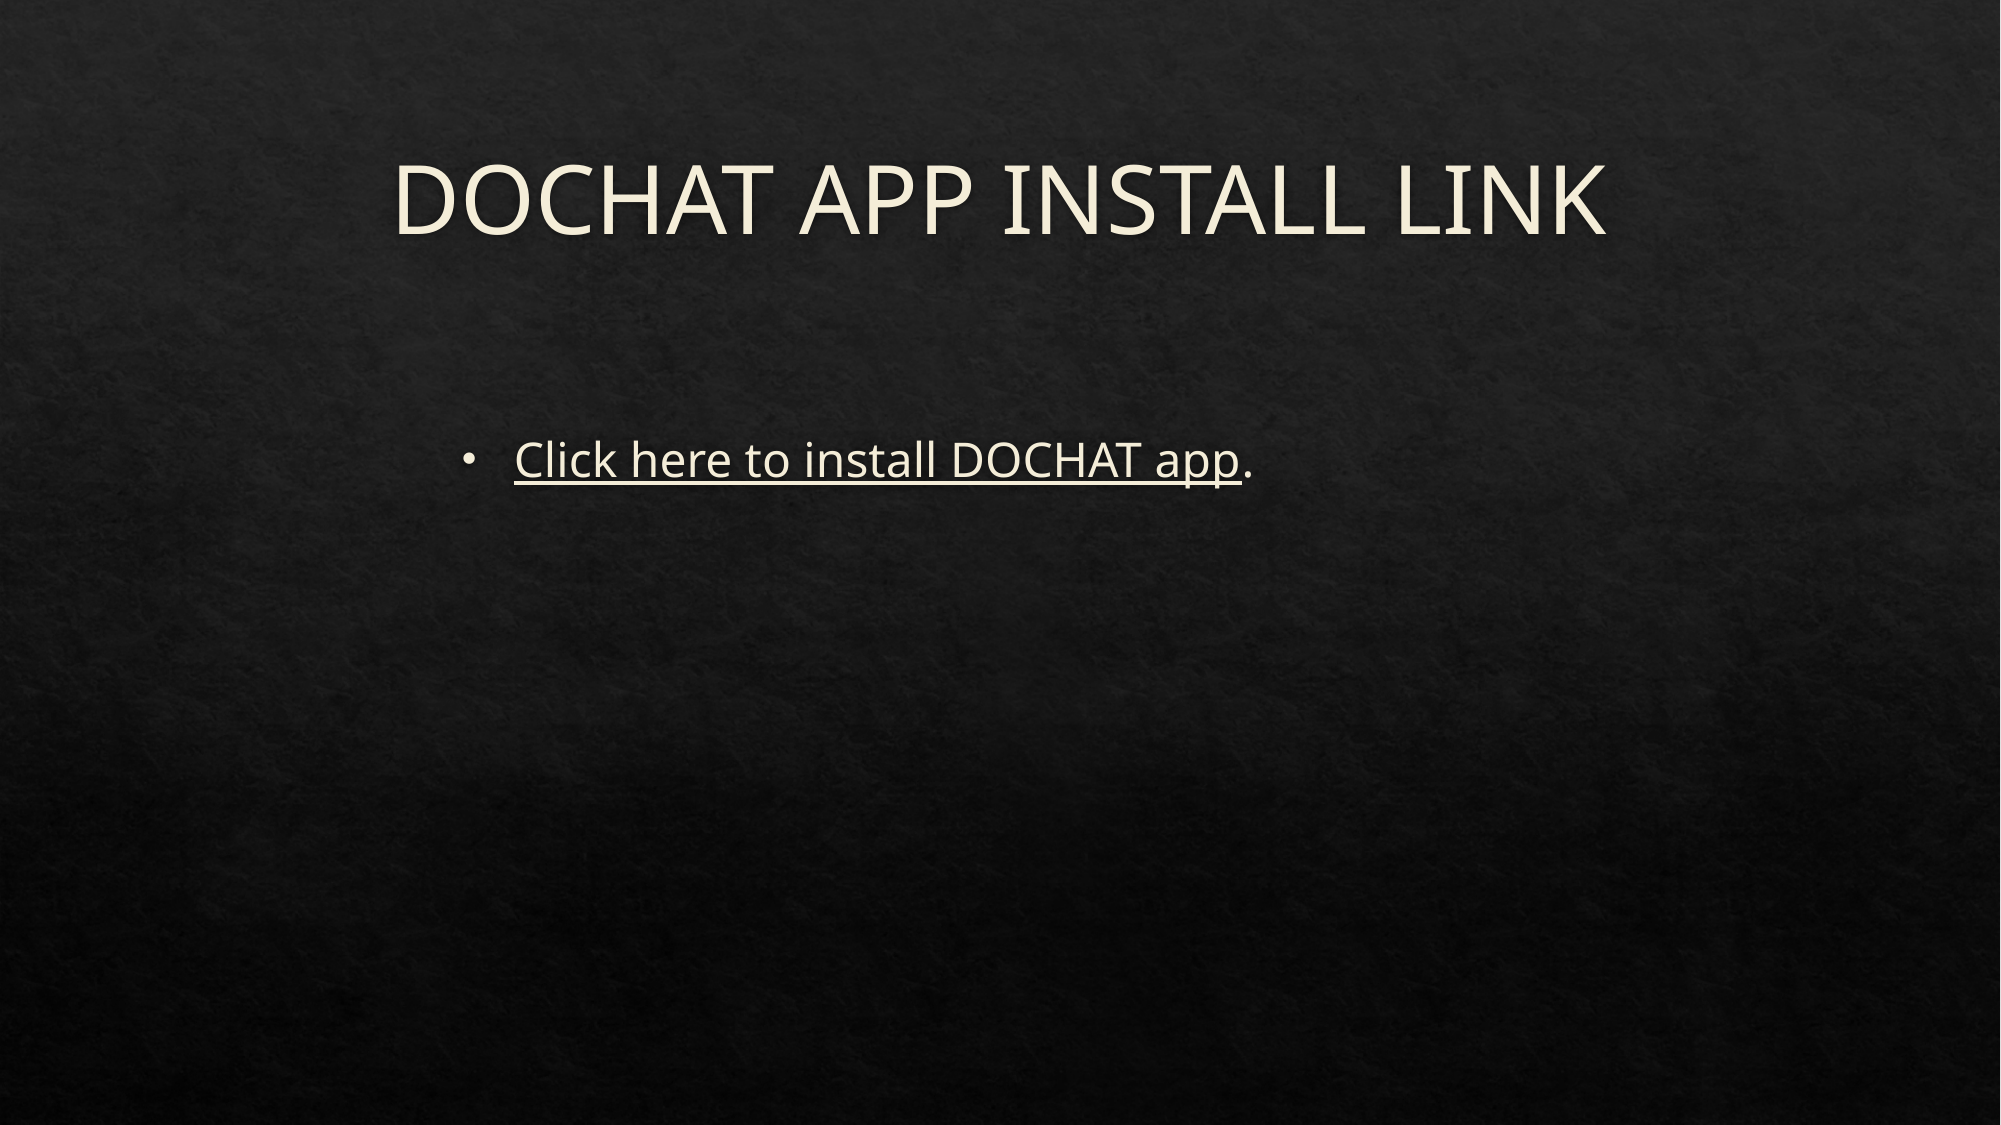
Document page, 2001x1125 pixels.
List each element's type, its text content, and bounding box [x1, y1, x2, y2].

list Click here to install DOCHAT app. [442, 415, 2000, 1025]
title DOCHAT APP INSTALL LINK [149, 99, 1849, 307]
